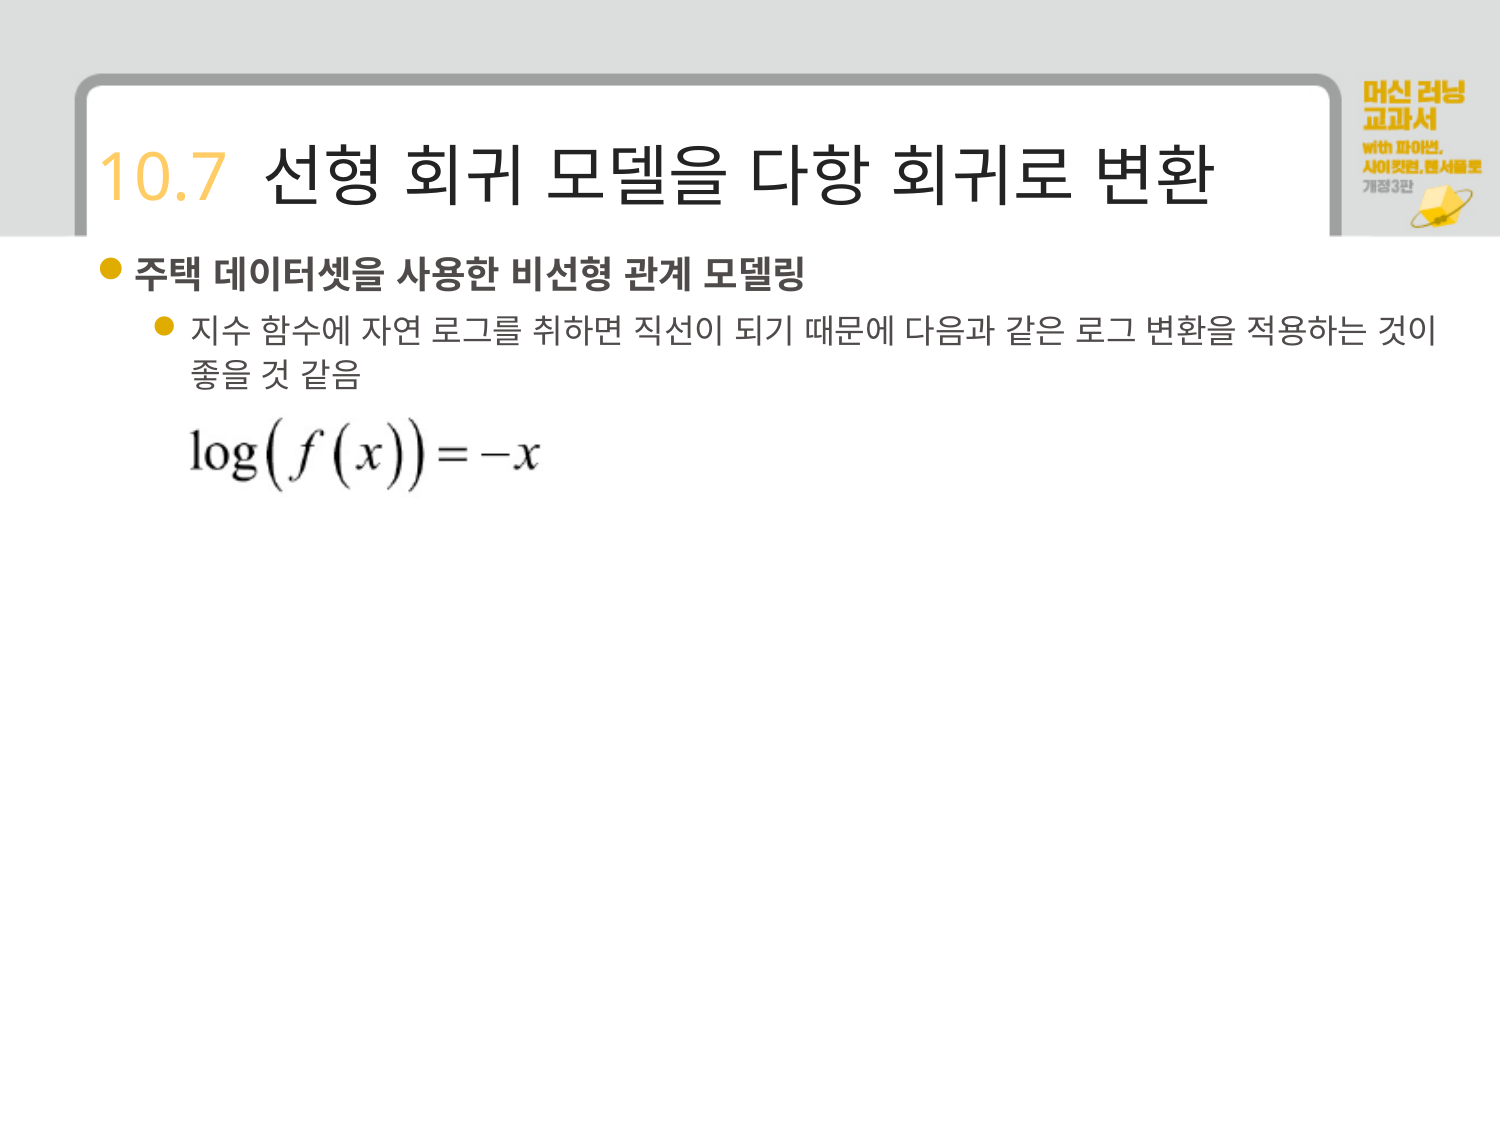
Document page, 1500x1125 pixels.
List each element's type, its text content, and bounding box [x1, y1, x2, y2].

title 10.7 선형 회귀 모델을 다항 회귀로 변환 [81, 90, 1412, 222]
list 주택 데이터셋을 사용한 비선형 관계 모델링 지수 함수에 자연 로그를 취하면 직선이 되기 때문에 다음과 같은 로그 변환을 적용하는 것이 좋을 것 같음 [81, 239, 1469, 1054]
picture [0, 0, 1500, 1125]
